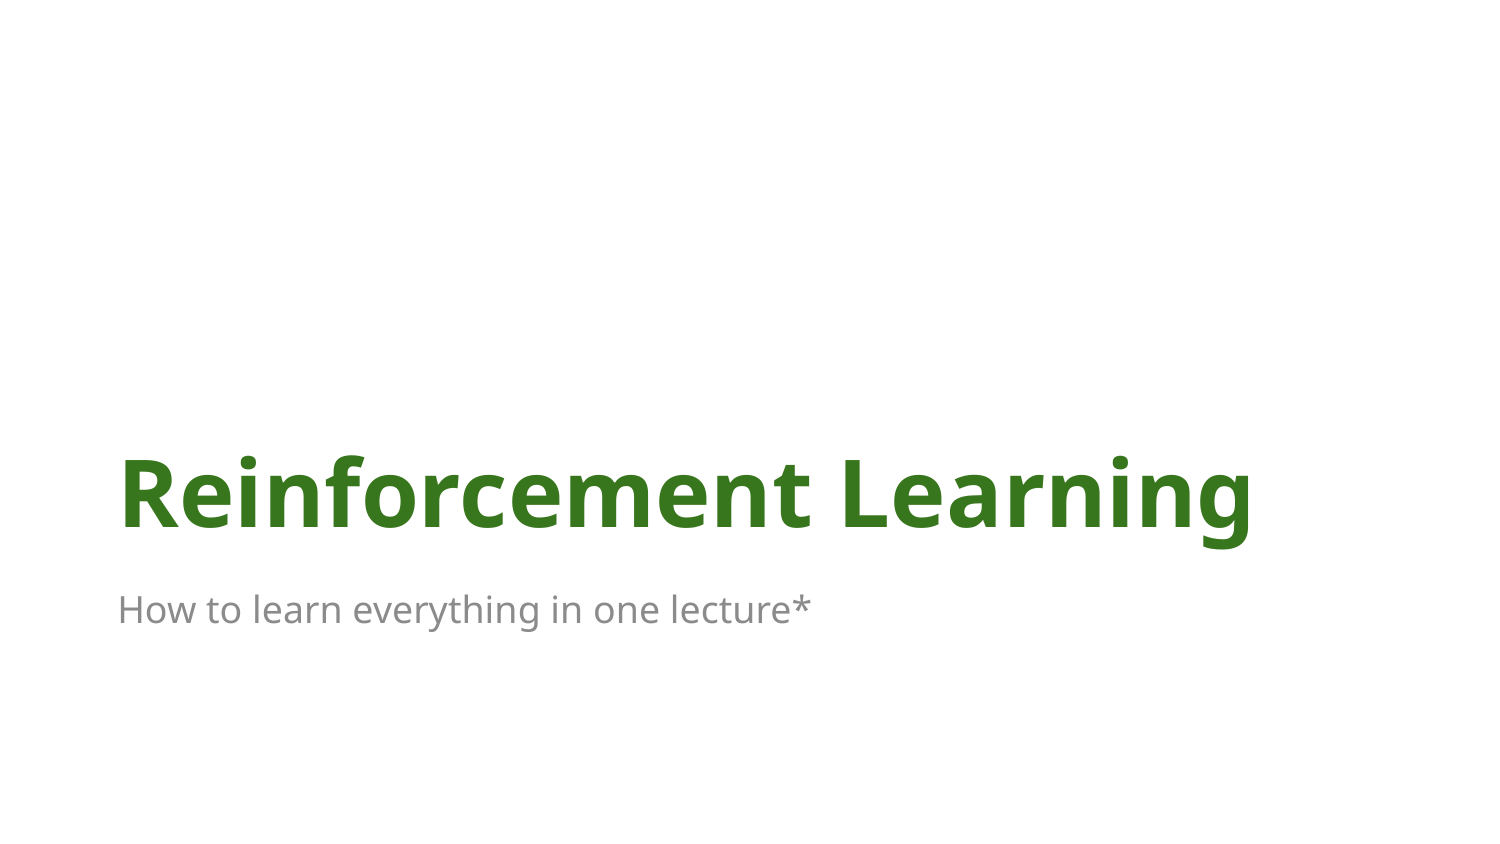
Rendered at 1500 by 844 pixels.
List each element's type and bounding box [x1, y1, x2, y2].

list [102, 564, 1397, 750]
title [102, 210, 1397, 562]
